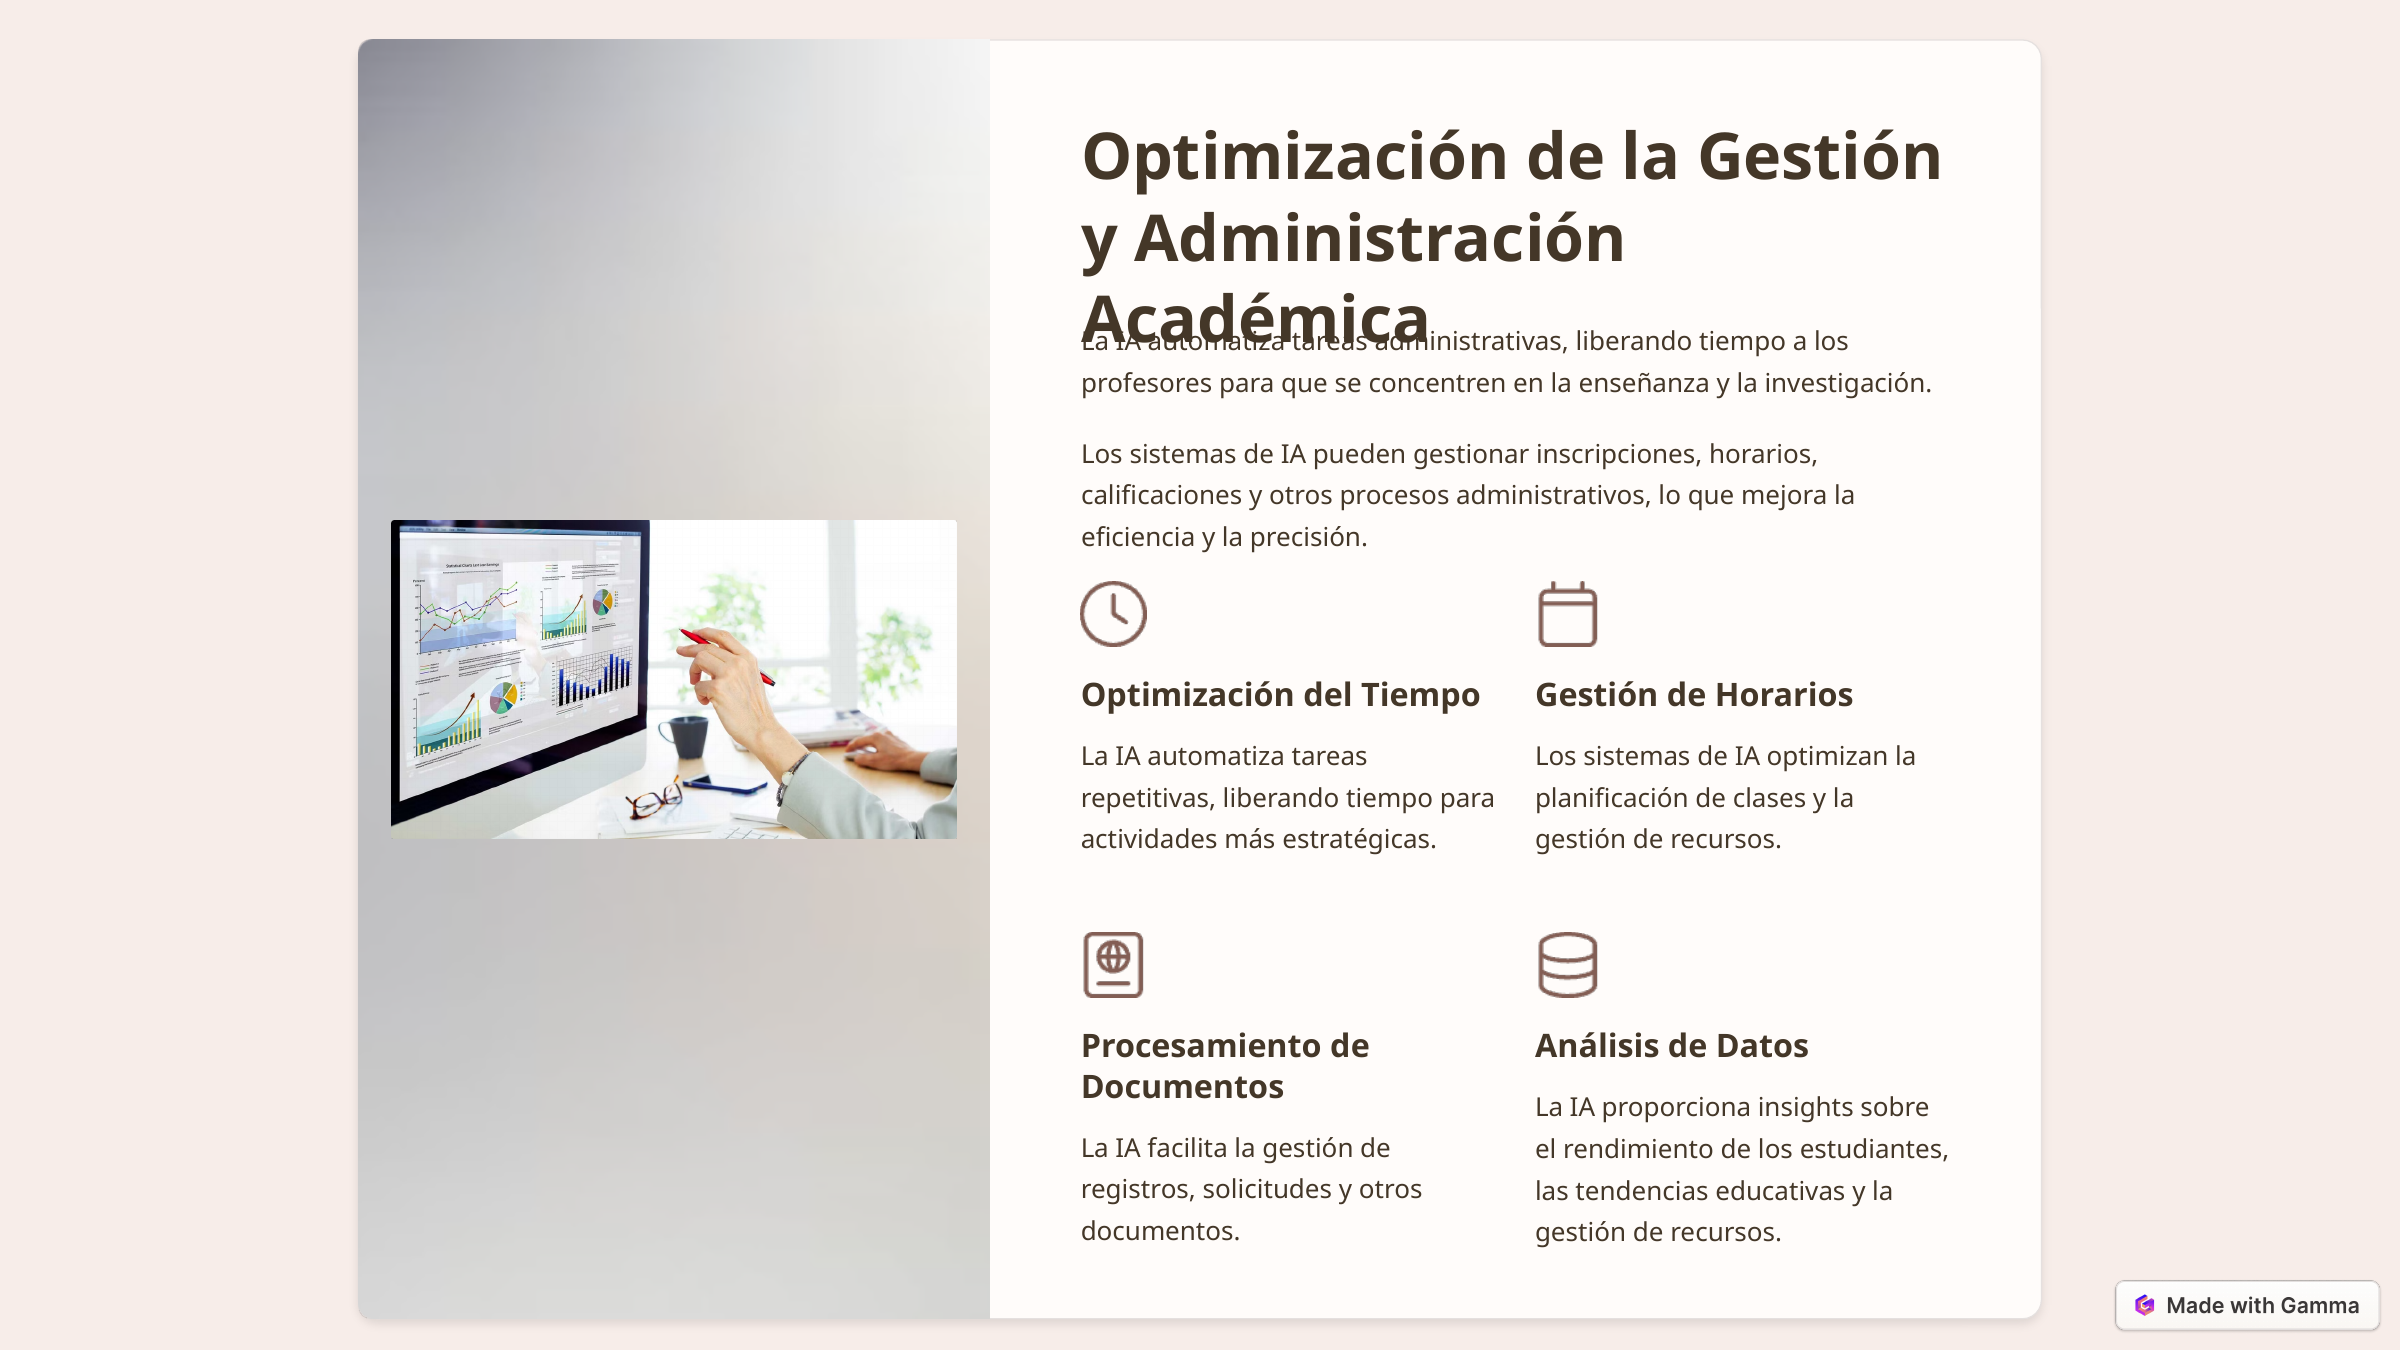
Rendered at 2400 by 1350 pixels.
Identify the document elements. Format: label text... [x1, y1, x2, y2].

text_box Procesamiento de Documentos [1080, 1023, 1496, 1106]
text_box La IA automatiza tareas administrativas, liberando tiempo a los profesores para que se concentren en la enseñanza y la investigación. [1080, 313, 1951, 398]
text_box Los sistemas de IA optimizan la planificación de clases y la gestión de recursos. [1535, 728, 1951, 855]
text_box Gestión de Horarios [1535, 672, 1862, 714]
text_box Análisis de Datos [1535, 1023, 1862, 1065]
text_box La IA automatiza tareas repetitivas, liberando tiempo para actividades más estratégicas. [1080, 728, 1496, 855]
text_box La IA proporciona insights sobre el rendimiento de los estudiantes, las tendencias educativas y la gestión de recursos. [1535, 1080, 1951, 1248]
picture [2106, 1271, 2389, 1339]
picture [1080, 581, 1147, 647]
text_box Optimización del Tiempo [1080, 672, 1432, 714]
text_box La IA facilita la gestión de registros, solicitudes y otros documentos. [1080, 1120, 1496, 1247]
text_box Los sistemas de IA pueden gestionar inscripciones, horarios, calificaciones y otros procesos administrativos, lo que mejora la eficiencia y la precisión. [1080, 426, 1951, 552]
picture [1080, 932, 1147, 998]
picture [1535, 581, 1601, 647]
picture [1535, 932, 1601, 998]
text_box Optimización de la Gestión y Administración Académica [1080, 111, 1951, 275]
text_box [990, 39, 2042, 1319]
picture [358, 39, 990, 1319]
